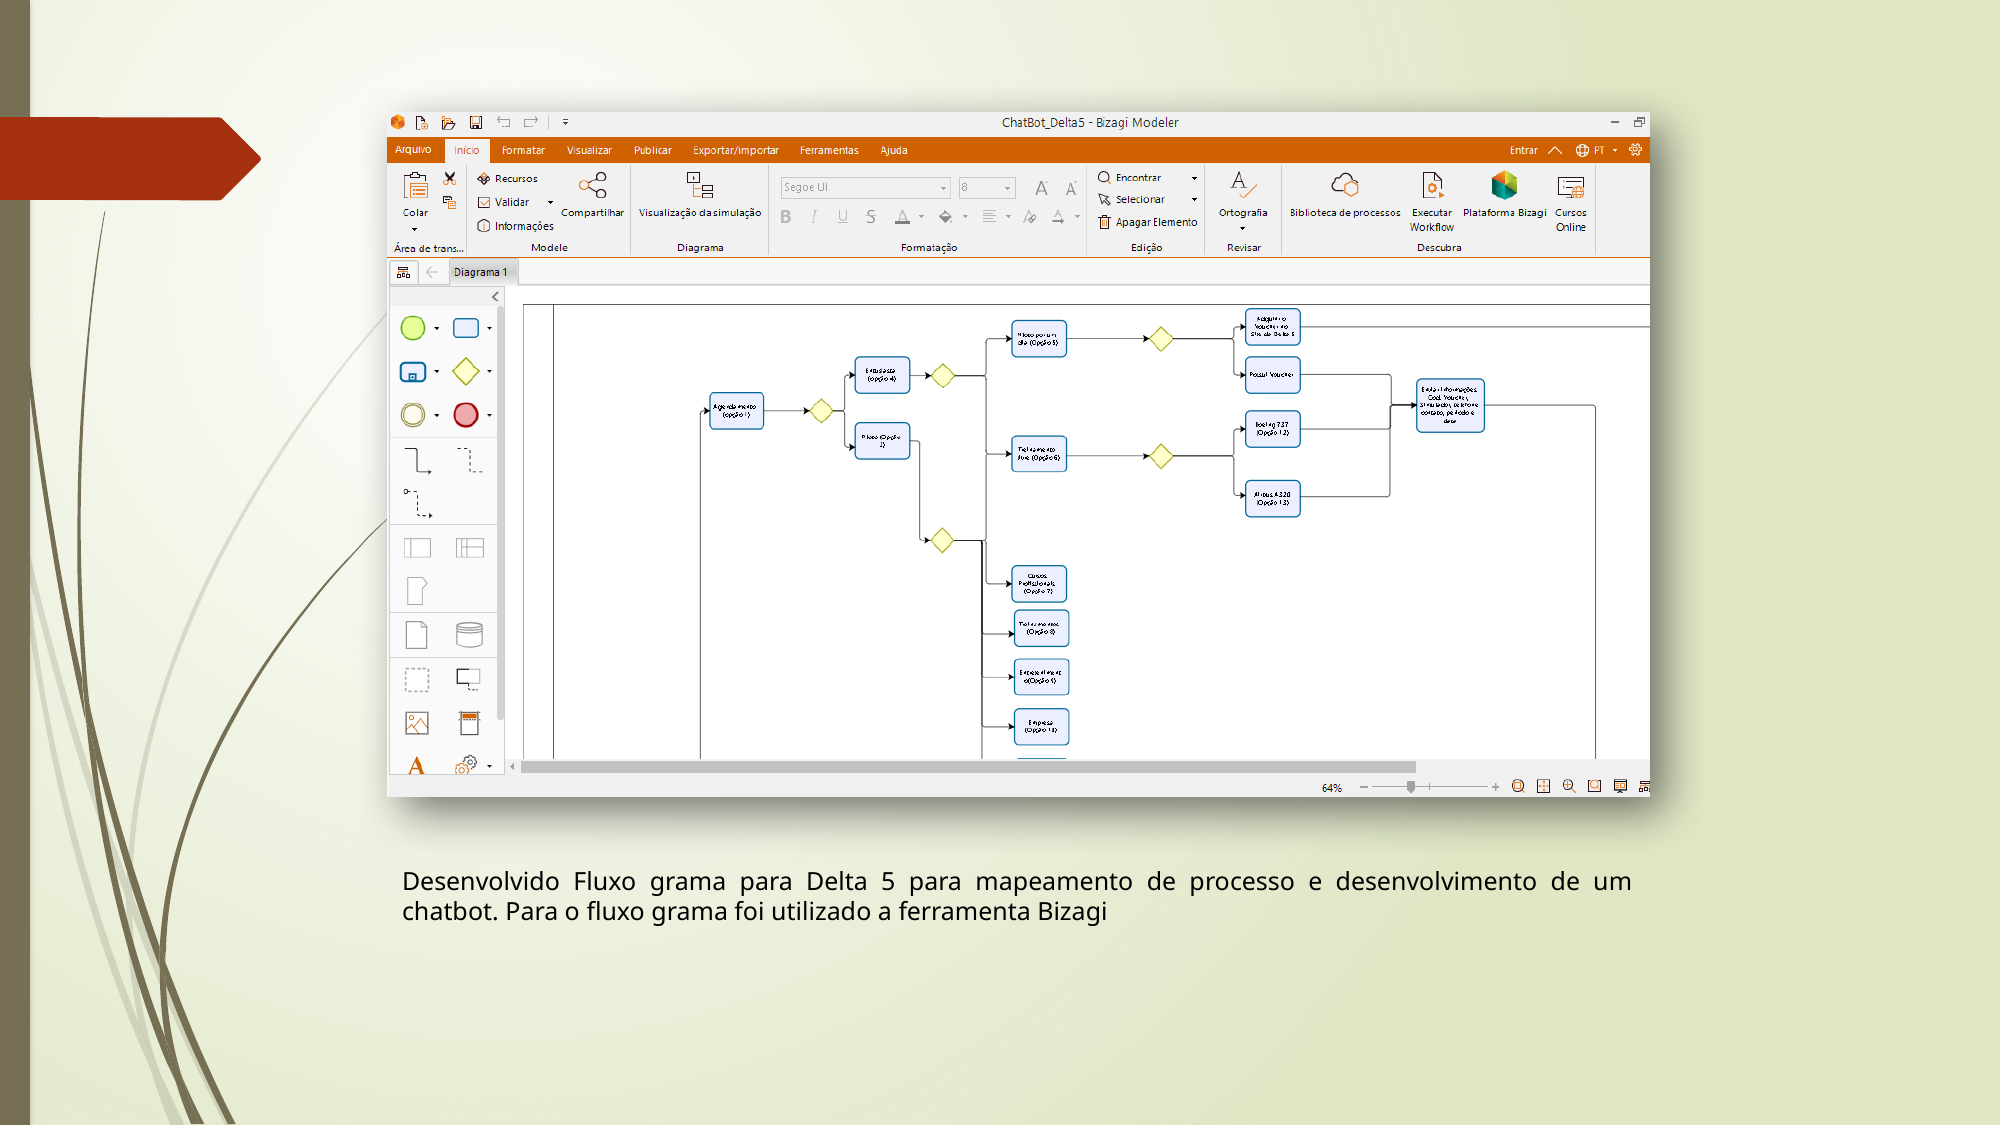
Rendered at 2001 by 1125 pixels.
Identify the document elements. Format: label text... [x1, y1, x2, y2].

picture [387, 112, 1650, 797]
text_box Desenvolvido Fluxo grama para Delta 5 para mapeamento de processo e desenvolvimento de um chatbot. Para o fluxo grama foi utilizado a ferramenta Bizagi [387, 858, 1650, 934]
